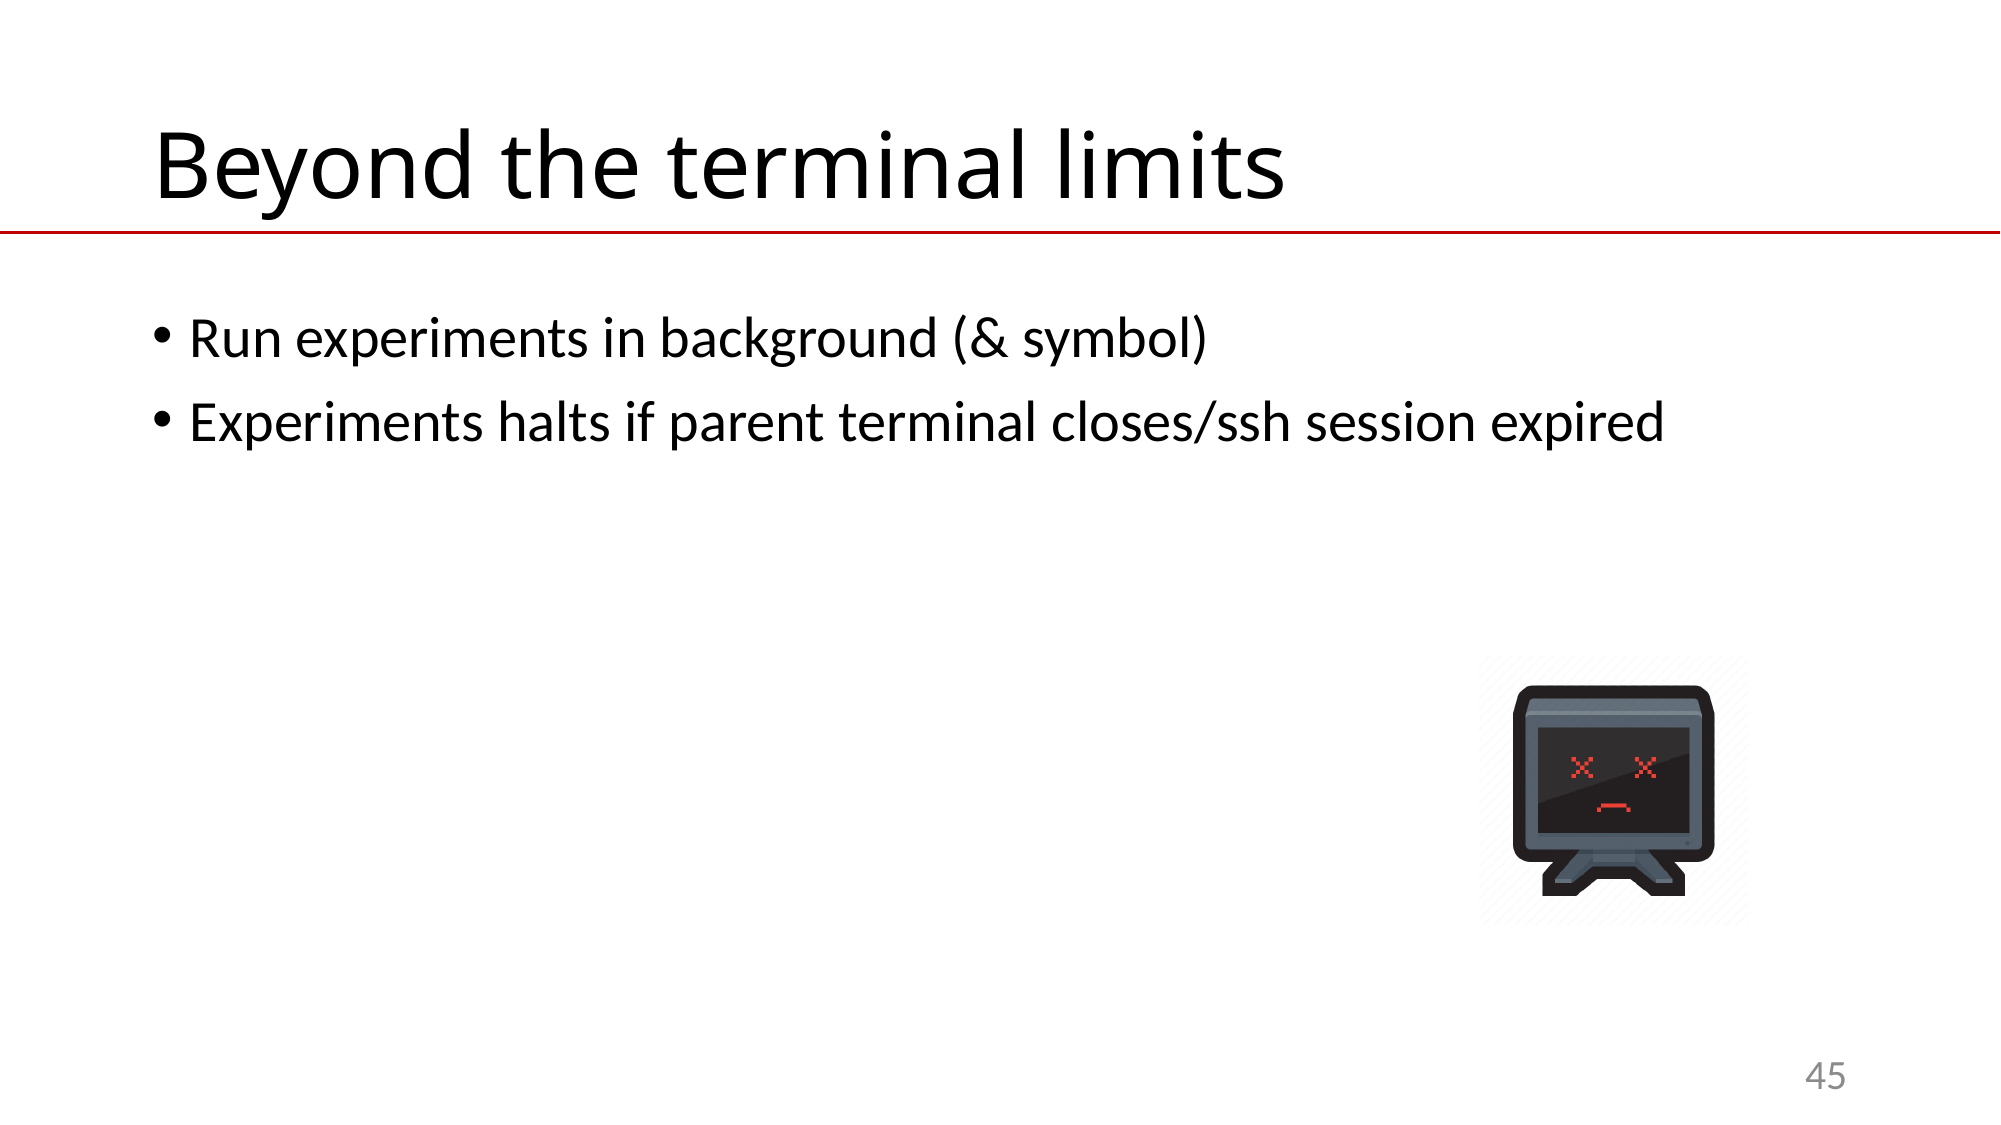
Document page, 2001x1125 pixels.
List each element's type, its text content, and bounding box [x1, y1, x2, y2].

picture [1479, 656, 1748, 925]
title Beyond the terminal limits [137, 59, 1863, 278]
slide_number 45 [1412, 1042, 1863, 1103]
list Run experiments in background (& symbol) Experiments halts if parent terminal closes/ssh session expired [137, 299, 1863, 1014]
